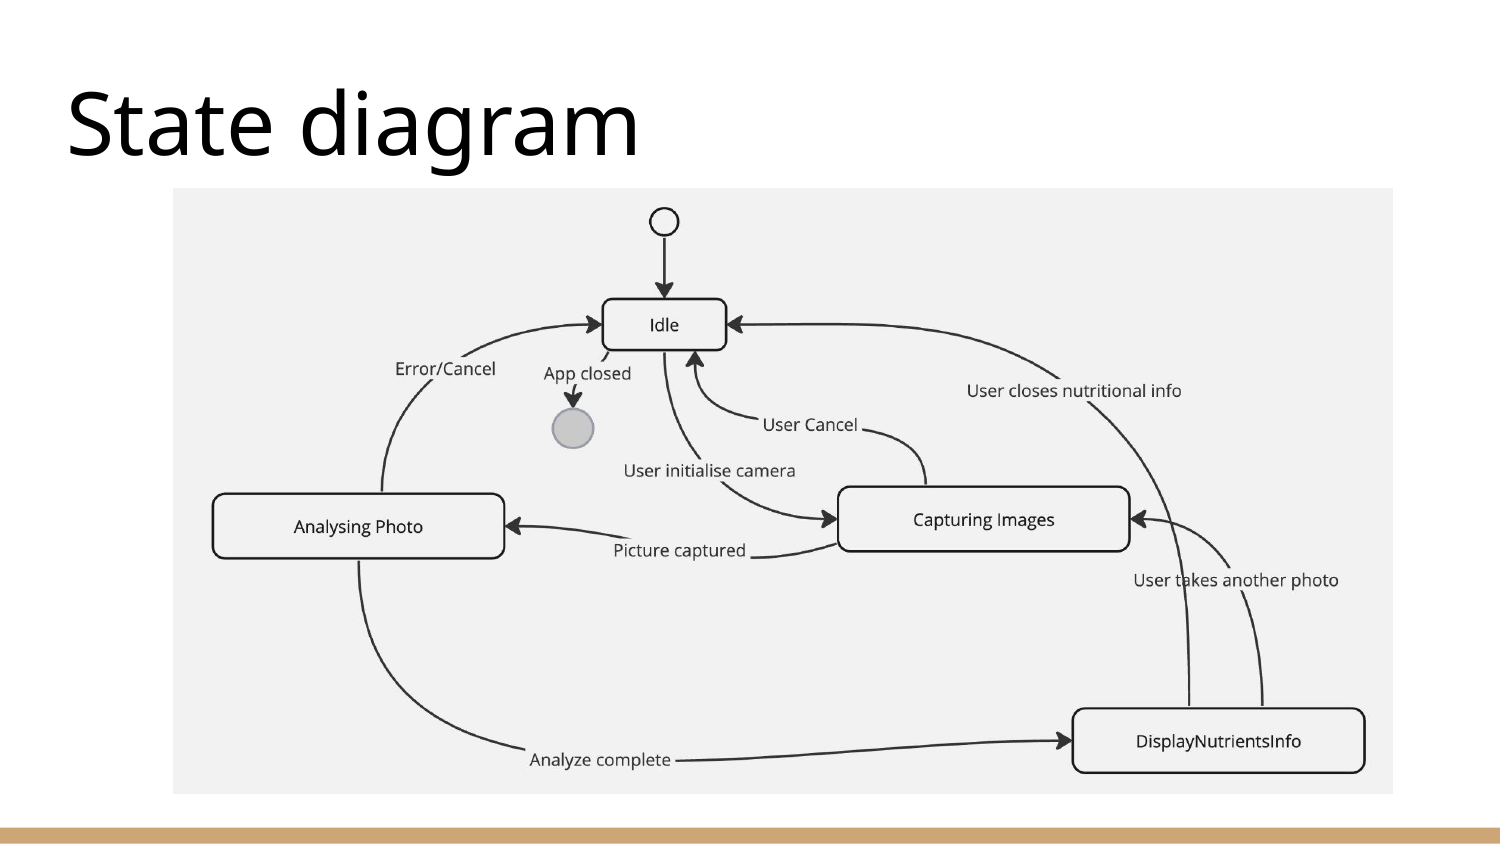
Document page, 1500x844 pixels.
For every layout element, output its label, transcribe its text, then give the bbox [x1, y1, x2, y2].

title State diagram [51, 51, 1449, 189]
picture [172, 187, 1393, 794]
